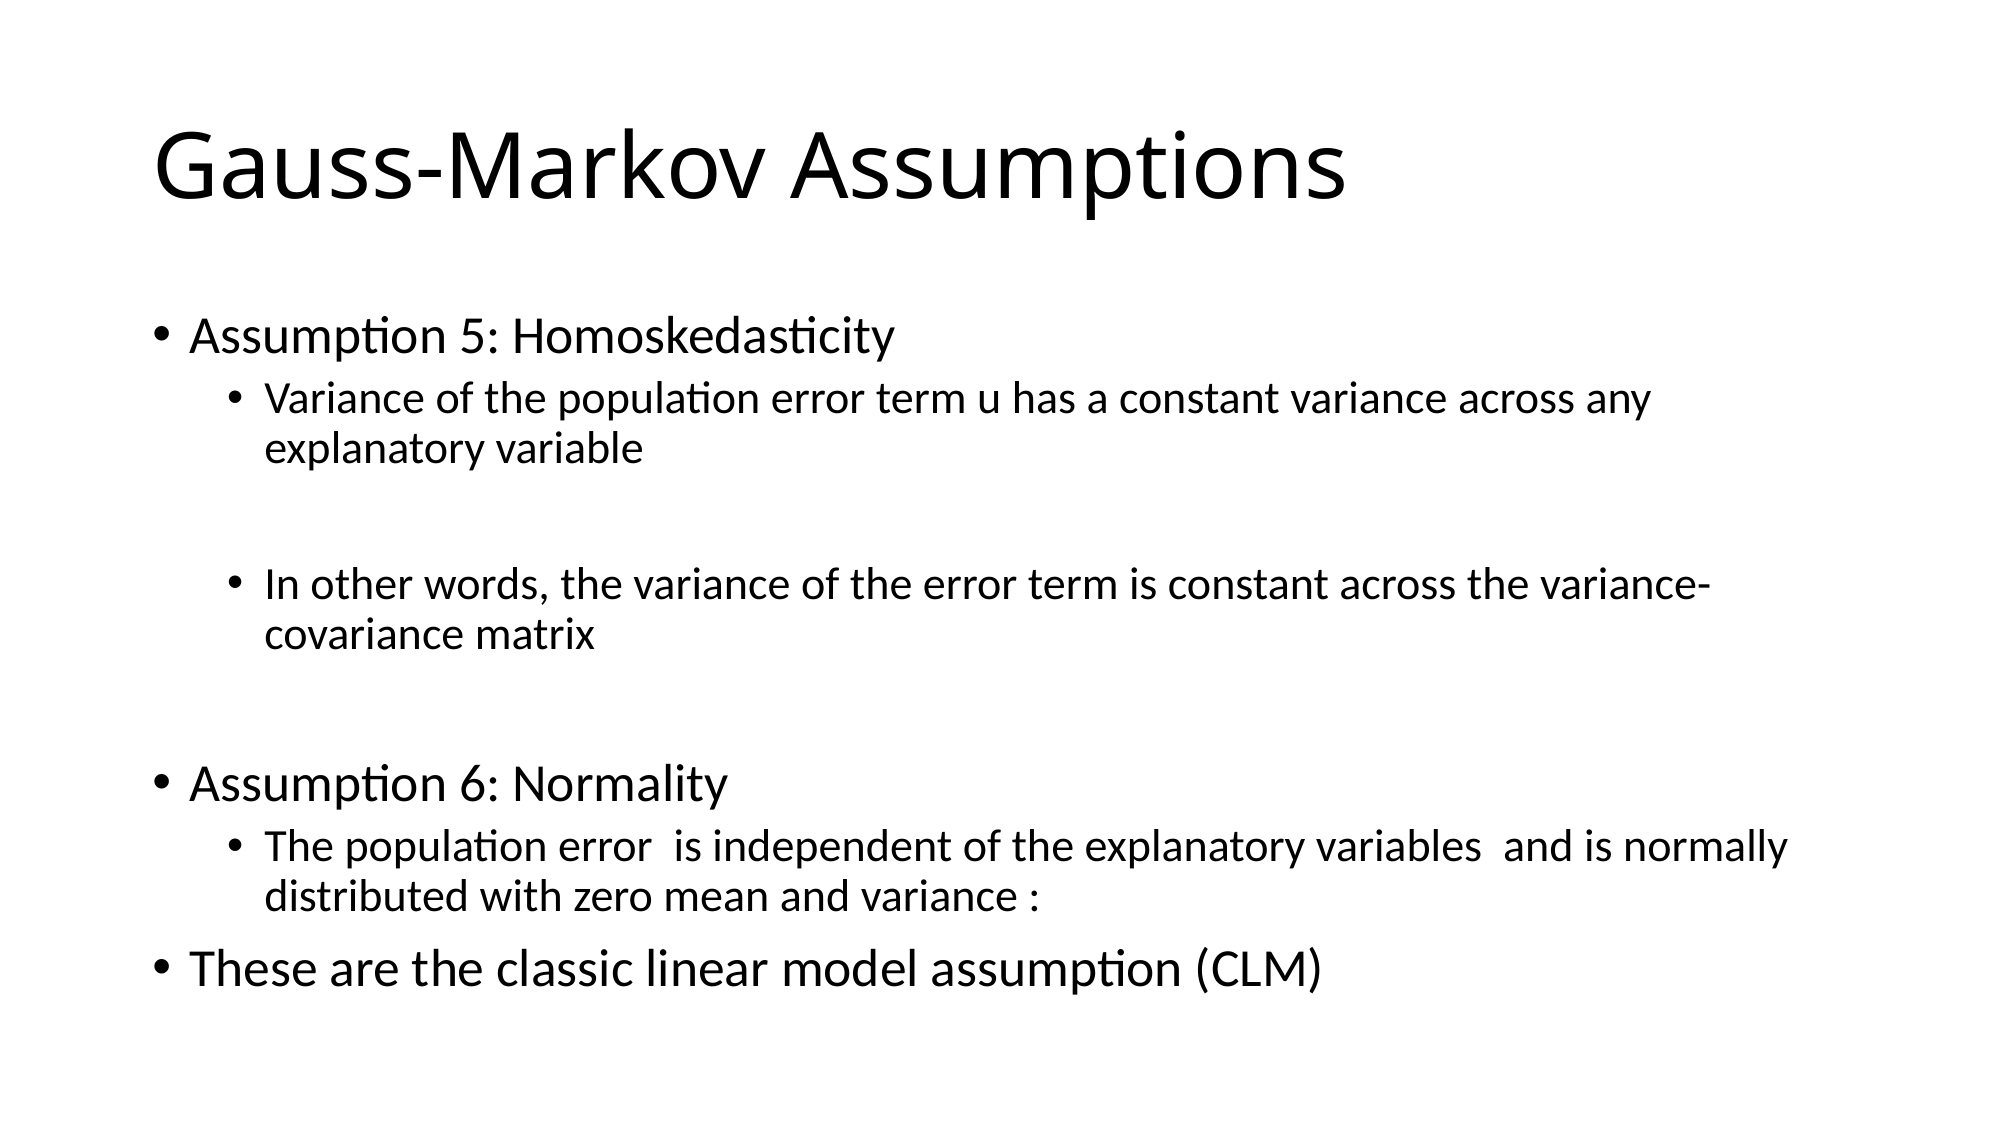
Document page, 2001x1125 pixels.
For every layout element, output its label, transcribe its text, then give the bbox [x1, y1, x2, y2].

title Gauss-Markov Assumptions [137, 59, 1863, 278]
